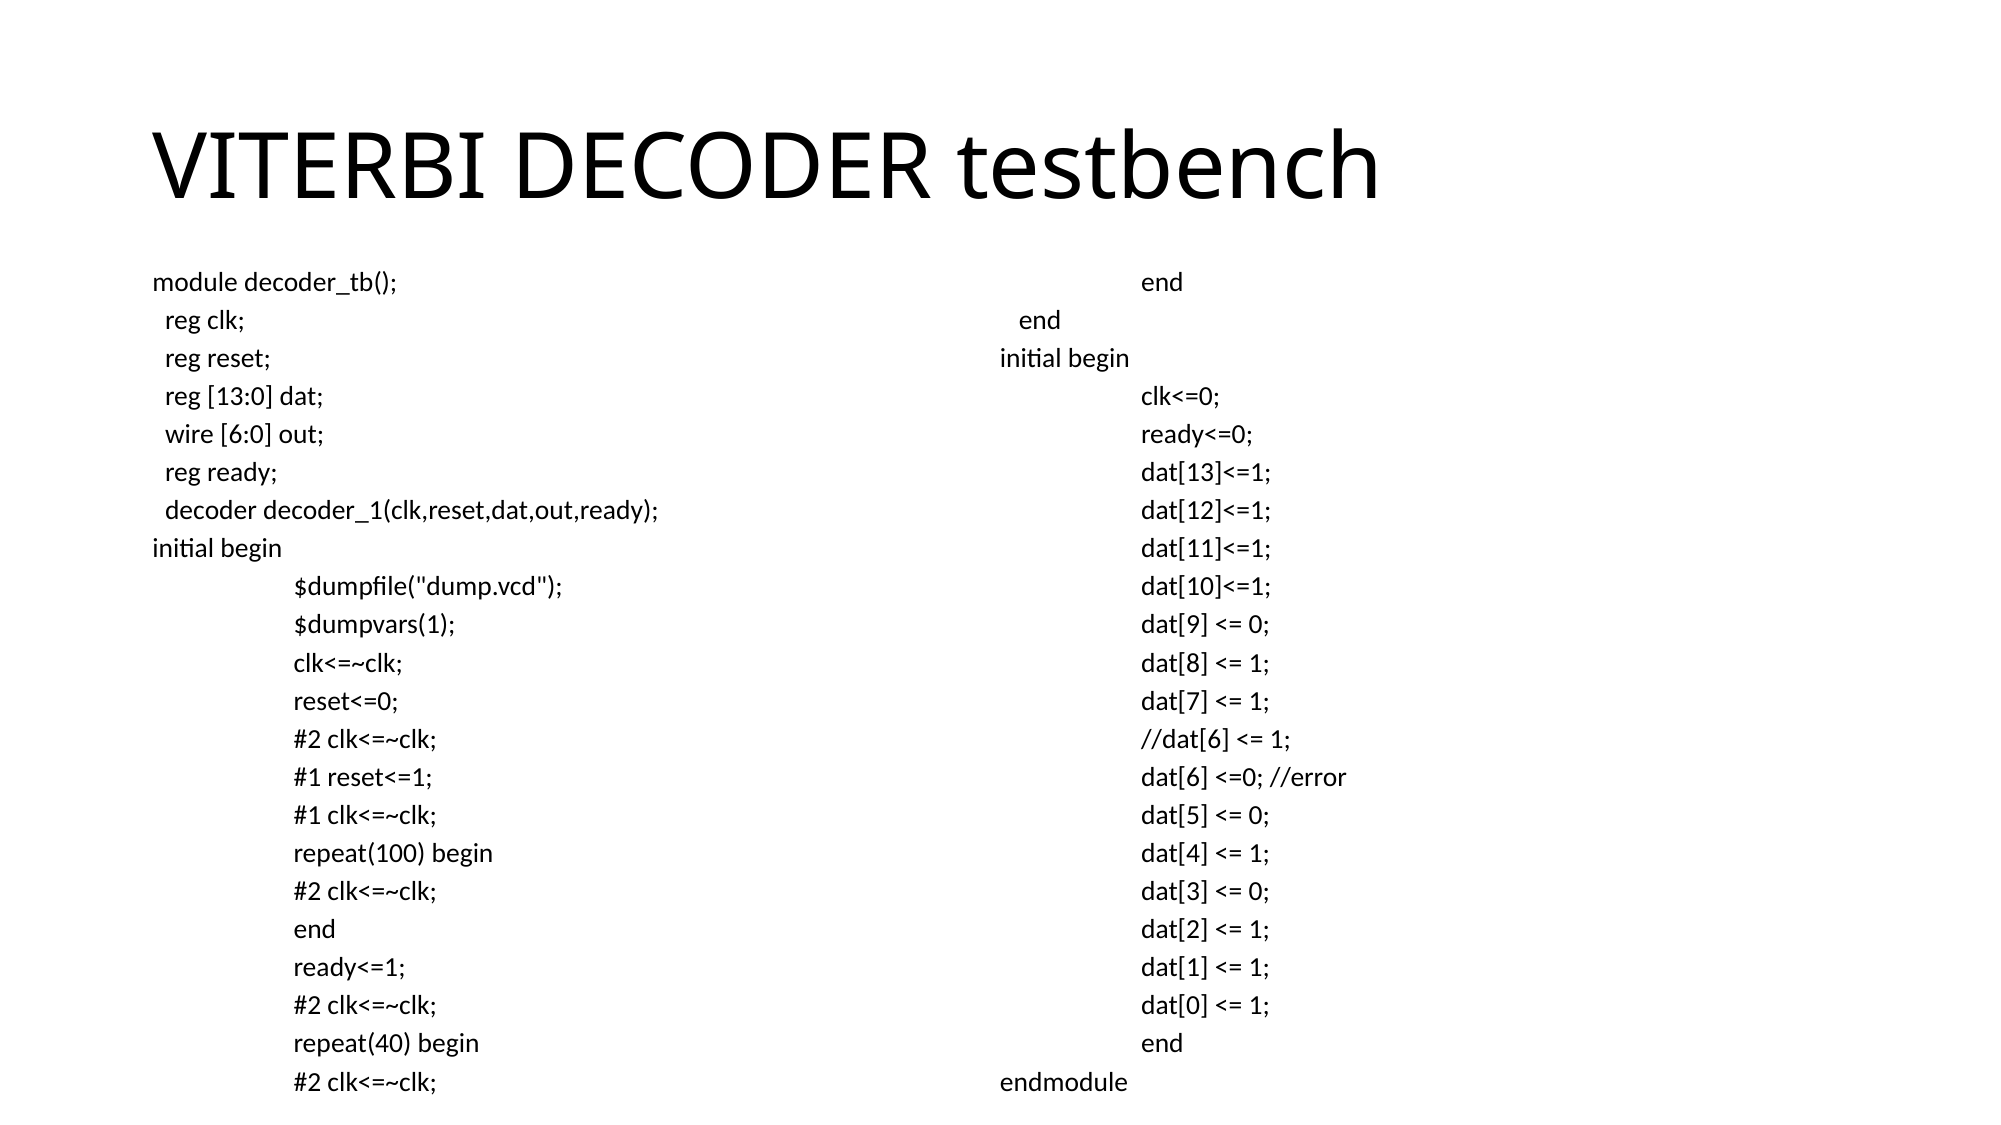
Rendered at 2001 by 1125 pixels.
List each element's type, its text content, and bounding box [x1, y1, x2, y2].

title VITERBI DECODER testbench [137, 59, 1863, 252]
list module decoder_tb(); reg clk; reg reset; reg [13:0] dat; wire [6:0] out; reg ready; decoder decoder_1(clk,reset,dat,out,ready); initial begin $dumpfile("dump.vcd"); $dumpvars(1); clk<=~clk; reset<=0; #2 clk<=~clk; #1 reset<=1; #1 clk<=~clk; repeat(100) begin #2 clk<=~clk; end ready<=1; #2 clk<=~clk; repeat(40) begin #2 clk<=~clk; end end initial begin clk<=0; ready<=0; dat[13]<=1; dat[12]<=1; dat[11]<=1; dat[10]<=1; dat[9] <= 0; dat[8] <= 1; dat[7] <= 1; //dat[6] <= 1; dat[6] <=0; //error dat[5] <= 0; dat[4] <= 1; dat[3] <= 0; dat[2] <= 1; dat[1] <= 1; dat[0] <= 1; end endmodule [137, 252, 1863, 1106]
